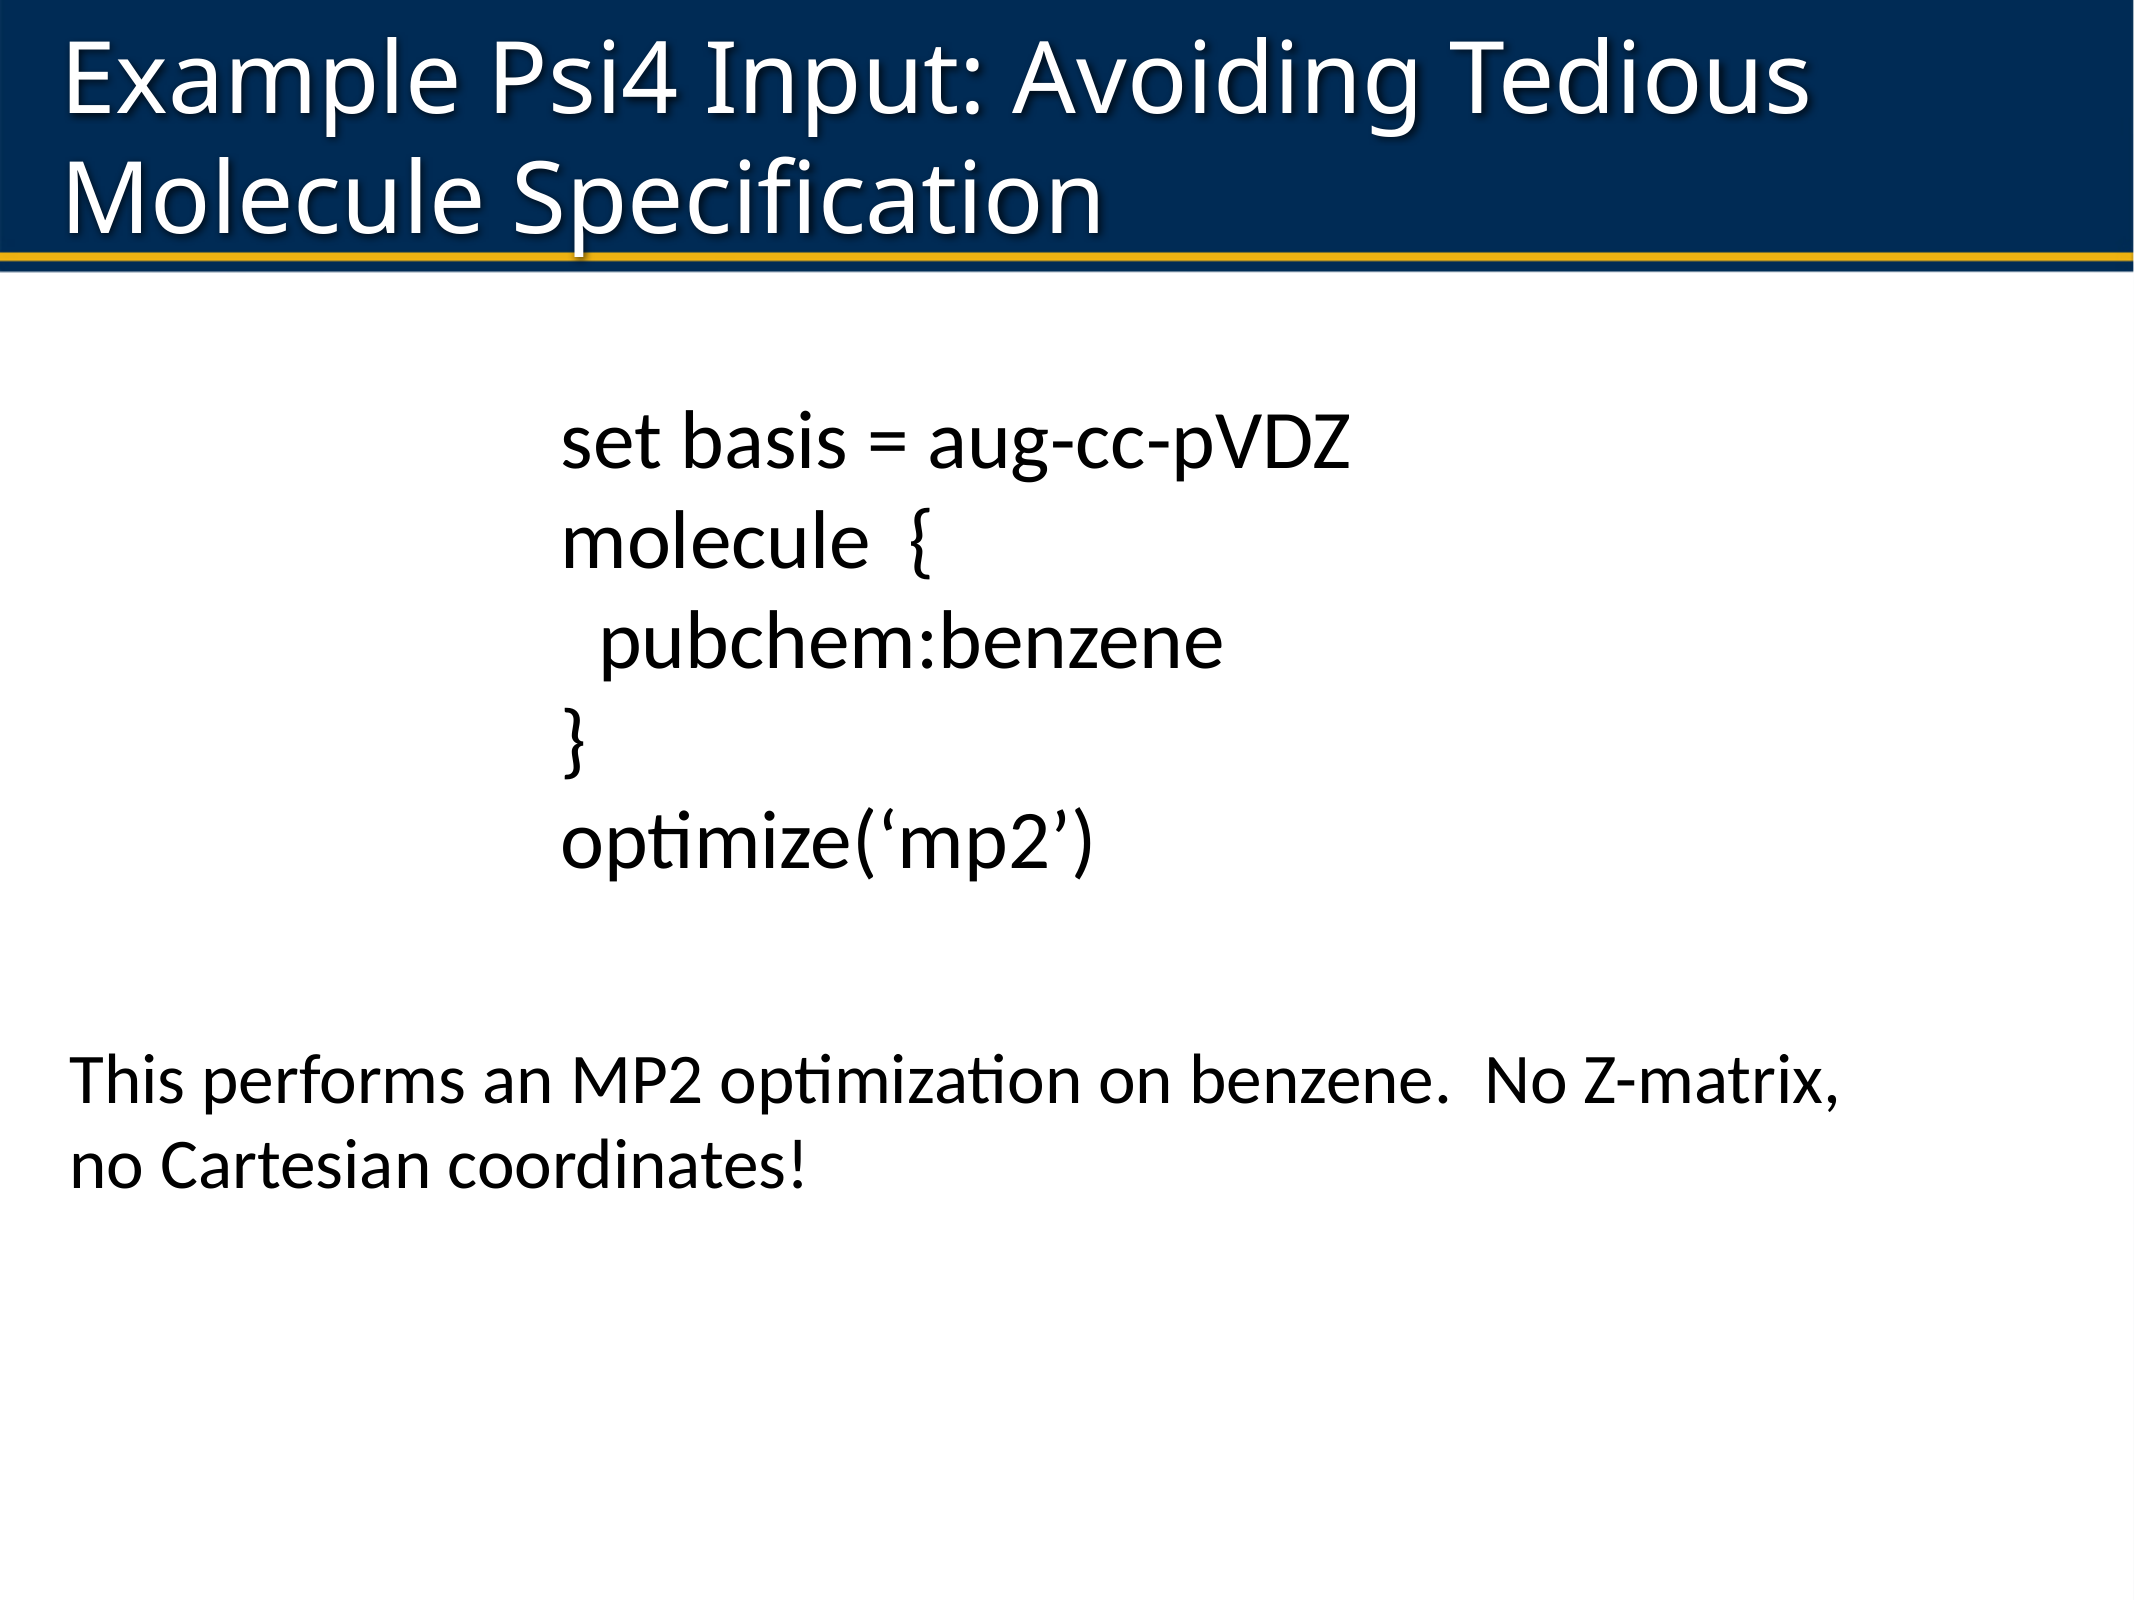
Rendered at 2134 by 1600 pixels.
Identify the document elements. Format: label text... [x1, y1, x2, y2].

text_box set basis = aug-cc-pVDZ molecule { pubchem:benzene } optimize(‘mp2’) [545, 377, 1368, 893]
picture [0, 0, 2134, 273]
text_box This performs an MP2 optimization on benzene. No Z-matrix, no Cartesian coordinates! [54, 1024, 1858, 1211]
title Example Psi4 Input: Avoiding Tedious Molecule Specification [54, 0, 2098, 267]
